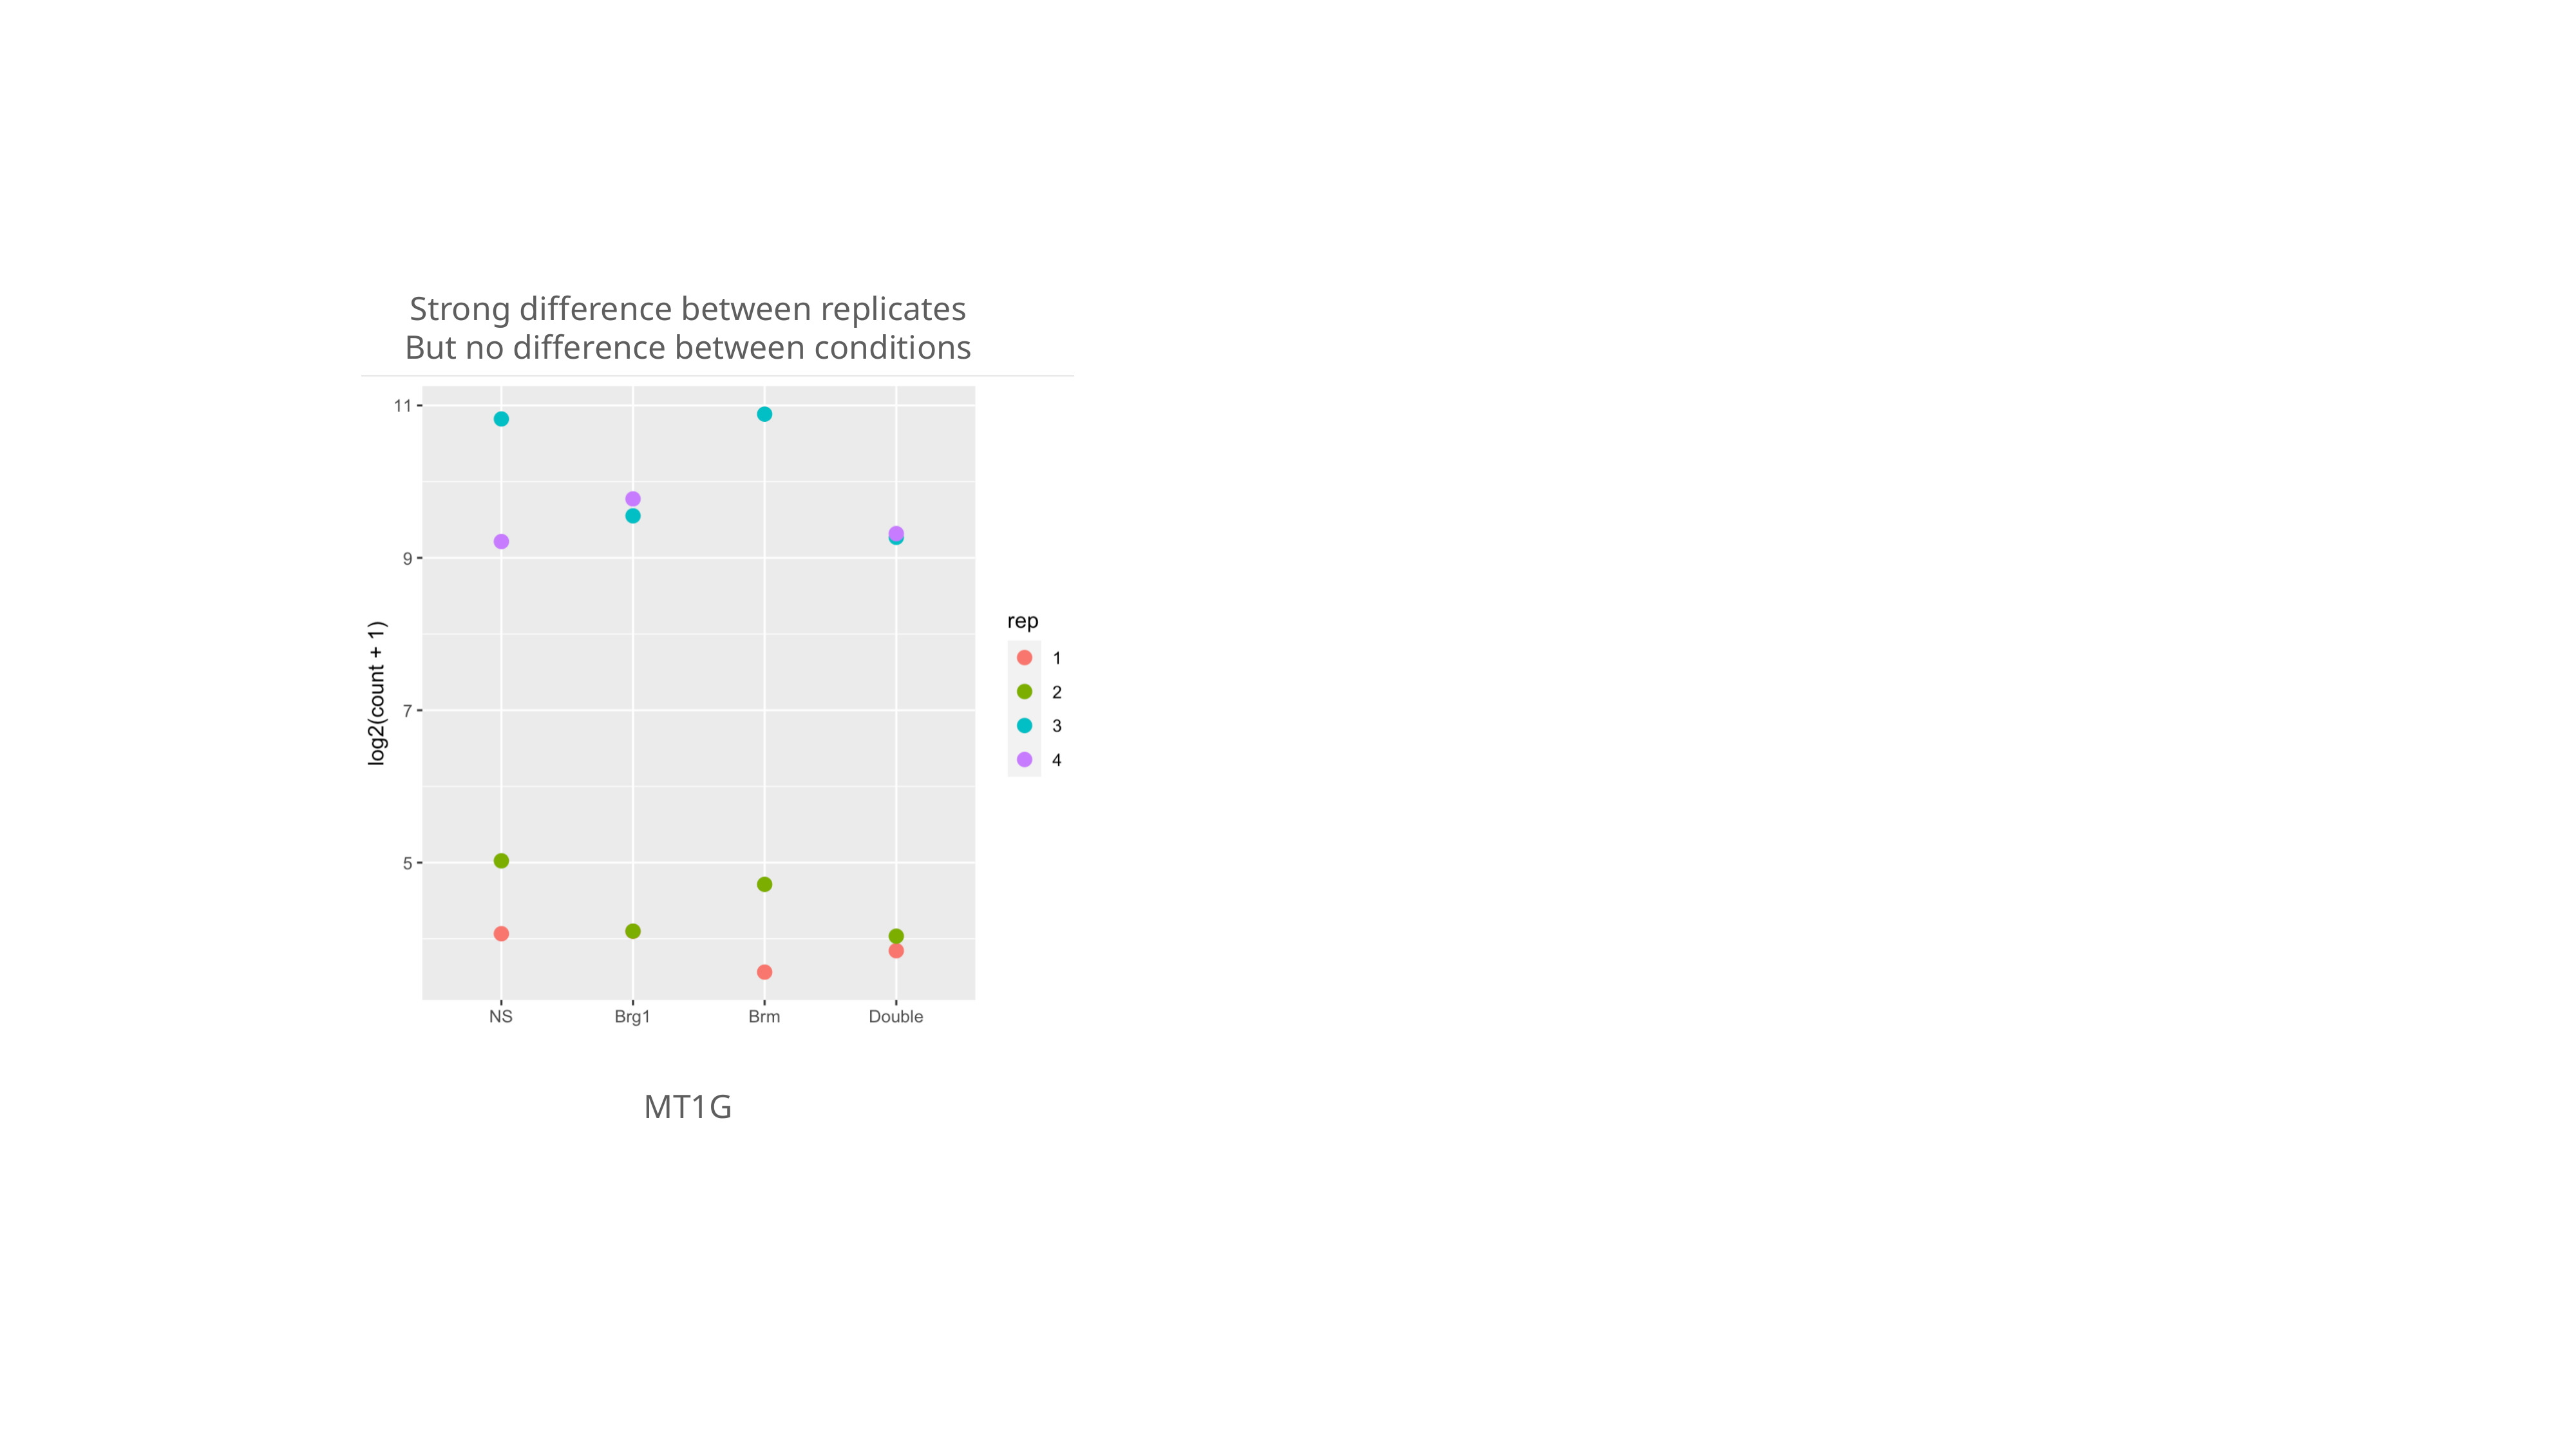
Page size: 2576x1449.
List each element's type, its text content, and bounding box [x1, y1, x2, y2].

text_box Strong difference between replicates But no difference between conditions [399, 282, 978, 371]
picture [361, 375, 1074, 1031]
text_box MT1G [638, 1080, 739, 1130]
